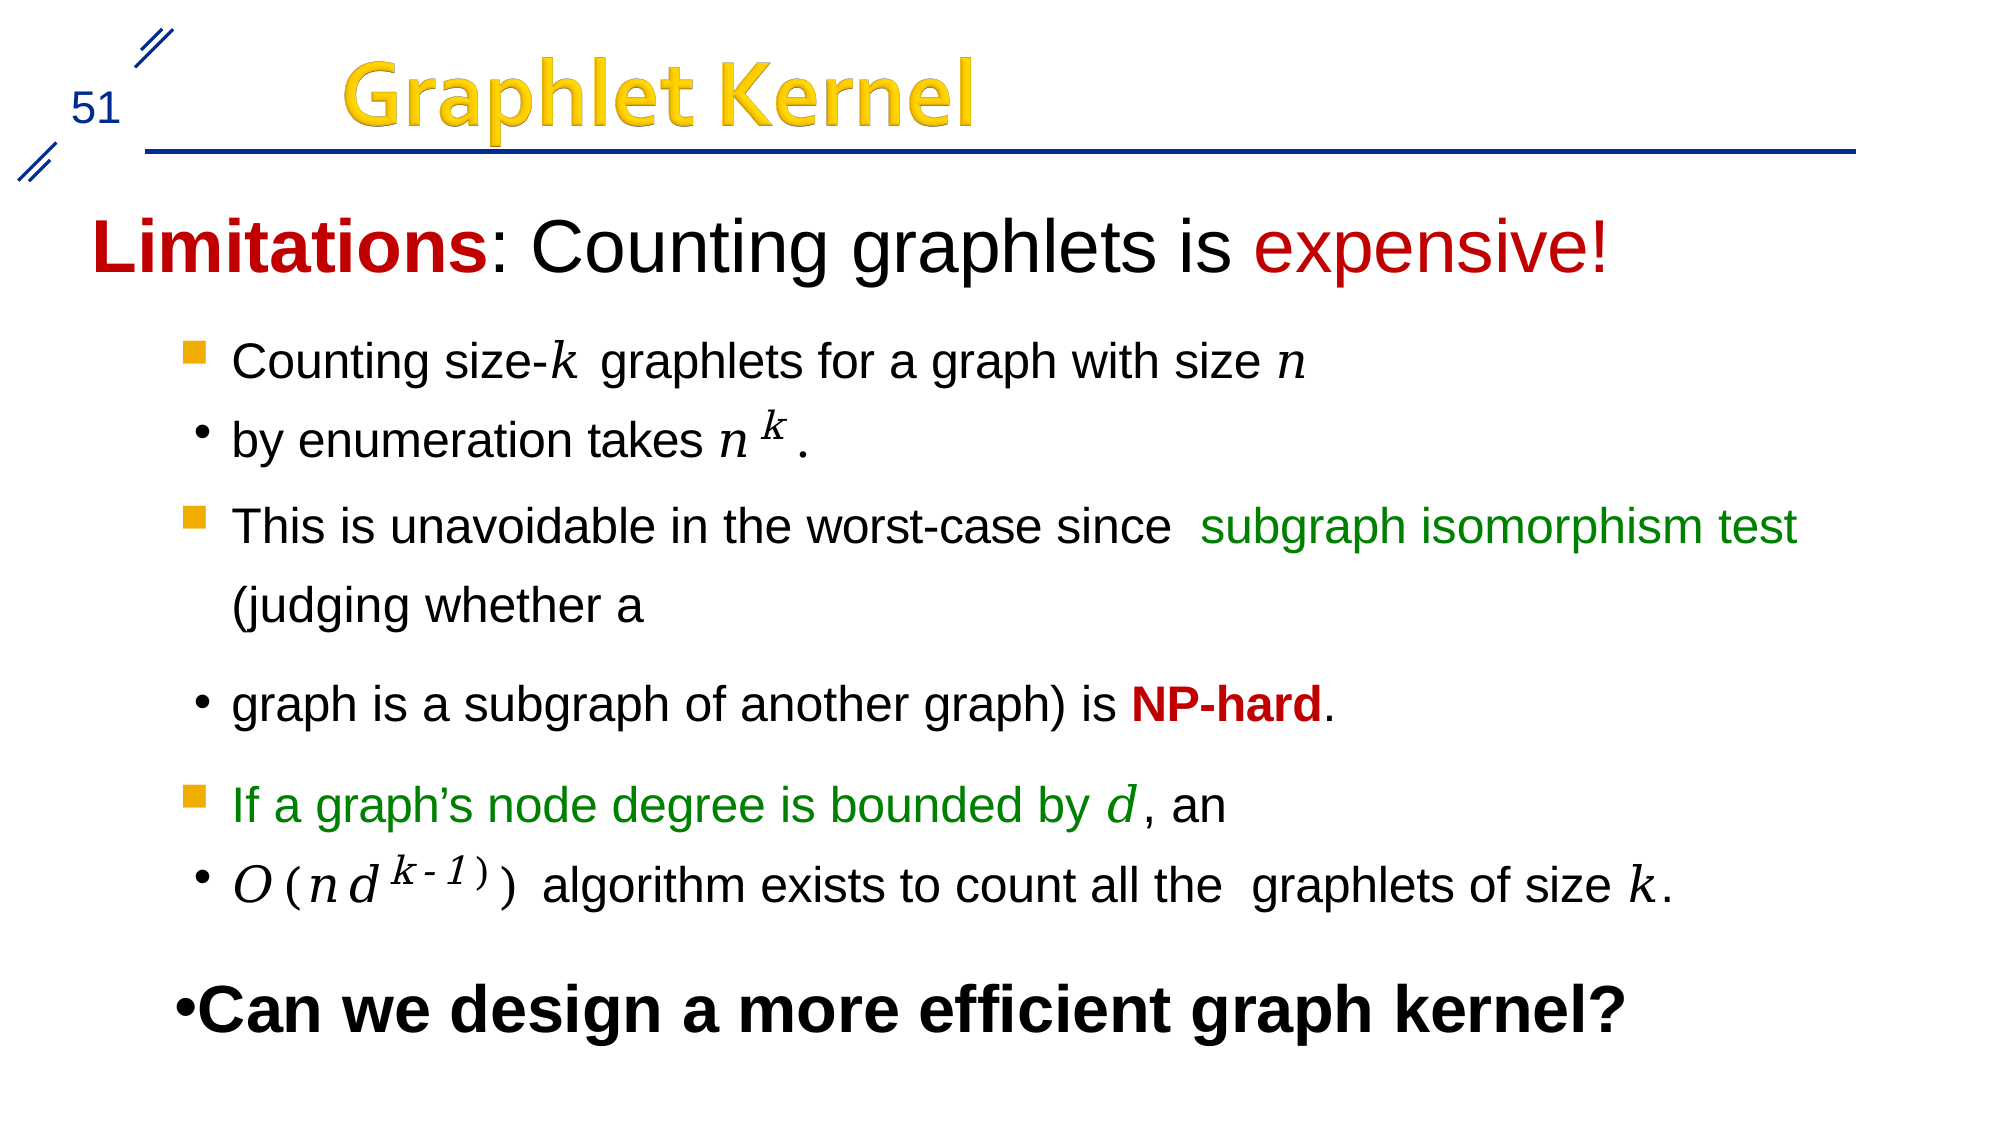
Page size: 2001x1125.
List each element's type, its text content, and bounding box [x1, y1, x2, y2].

list Counting size-𝑘 graphlets for a graph with size 𝑛 by enumeration takes 𝑛k. This is unavoidable in the worst-case since subgraph isomorphism test (judging whether a graph is a subgraph of another graph) is NP-hard. If a graph’s node degree is bounded by 𝑑, an 𝑂(𝑛𝑑k-1)) algorithm exists to count all the graphlets of size 𝑘. Can we design a more efficient graph kernel? [174, 326, 2000, 1047]
picture [343, 56, 973, 148]
title Limitations: Counting graphlets is expensive! [89, 146, 1740, 337]
